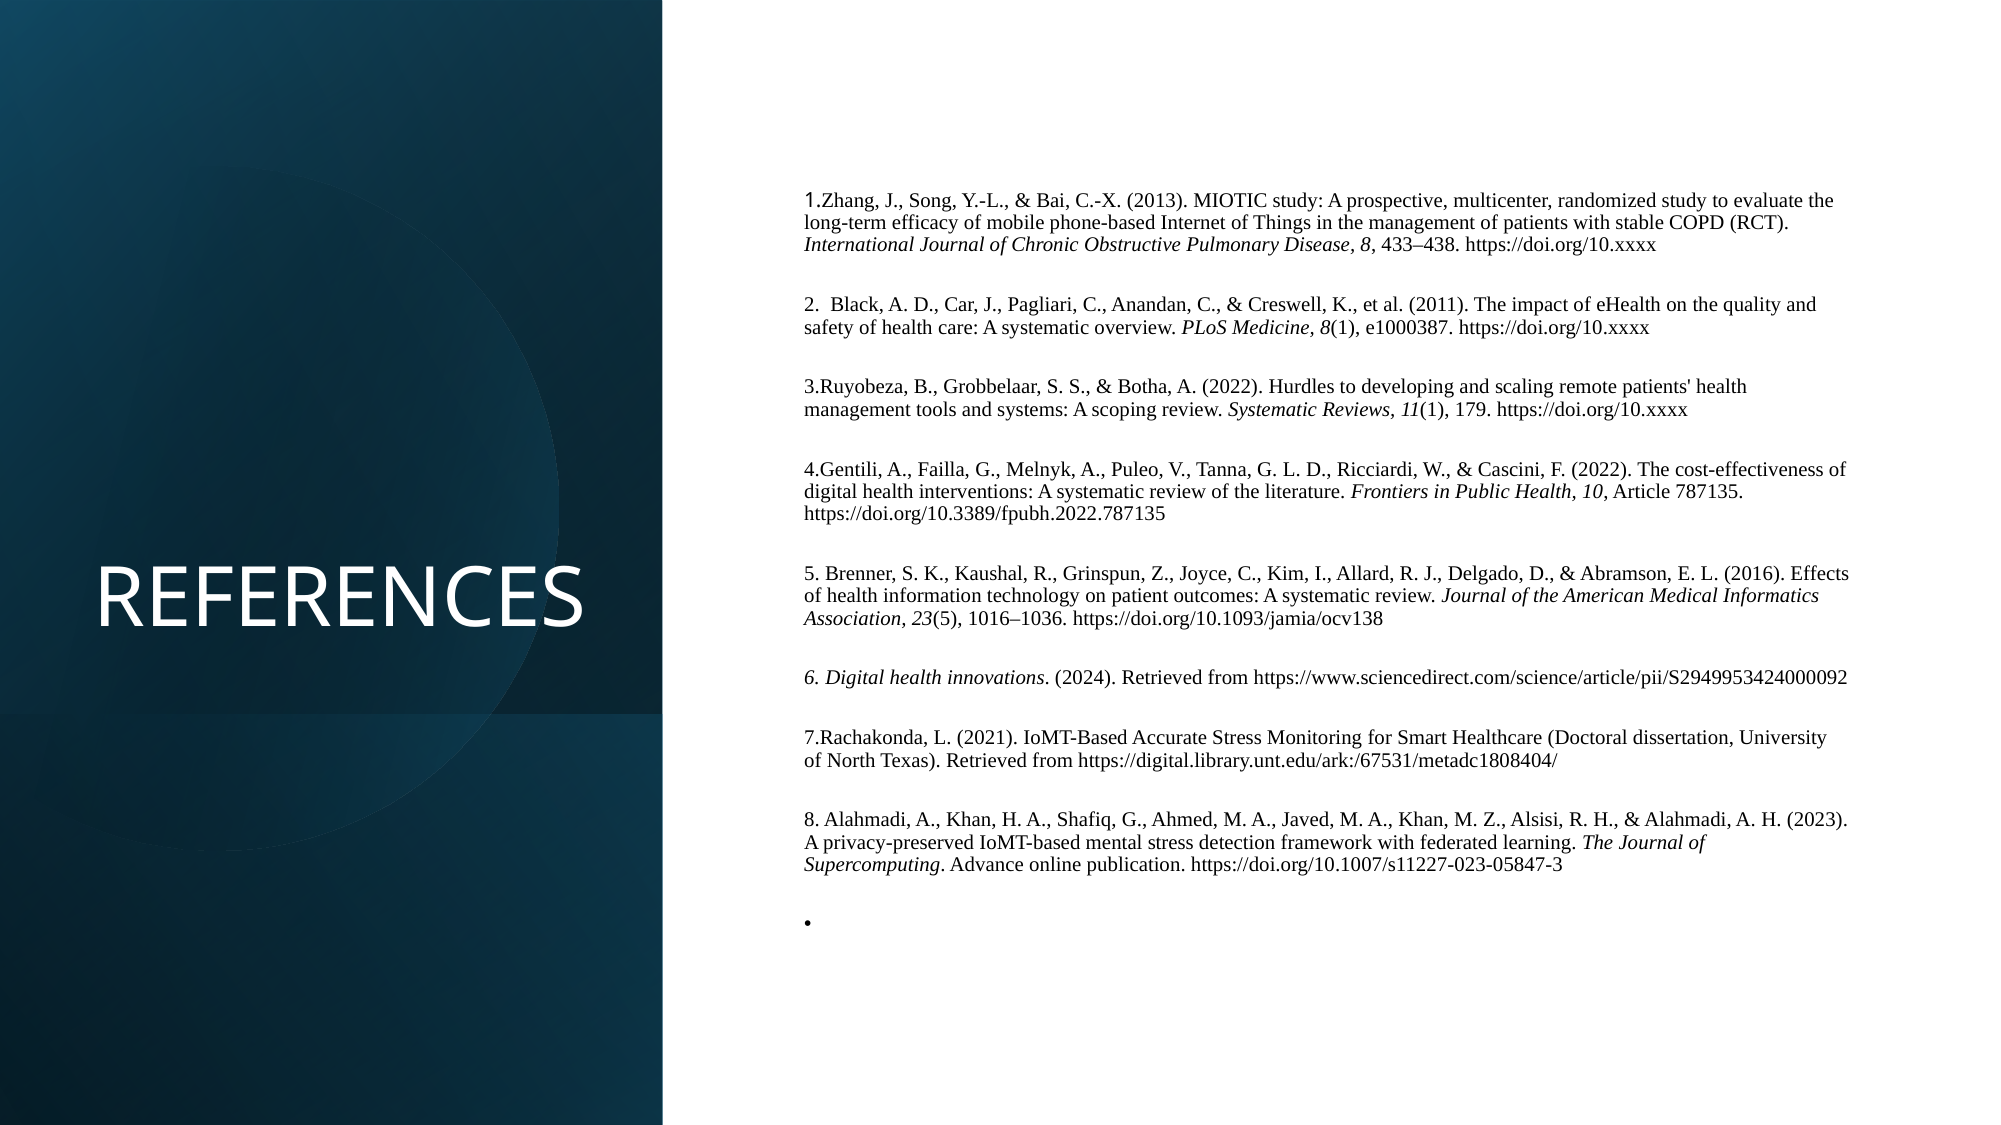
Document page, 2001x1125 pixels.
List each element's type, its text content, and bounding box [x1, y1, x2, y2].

text_box [0, 0, 664, 1125]
text_box [664, 0, 2000, 1125]
list 1.Zhang, J., Song, Y.-L., & Bai, C.-X. (2013). MIOTIC study: A prospective, multicenter, randomized study to evaluate the long-term efficacy of mobile phone-based Internet of Things in the management of patients with stable COPD (RCT). International Journal of Chronic Obstructive Pulmonary Disease, 8, 433–438. https://doi.org/10.xxxx 2. Black, A. D., Car, J., Pagliari, C., Anandan, C., & Creswell, K., et al. (2011). The impact of eHealth on the quality and safety of health care: A systematic overview. PLoS Medicine, 8(1), e1000387. https://doi.org/10.xxxx 3.Ruyobeza, B., Grobbelaar, S. S., & Botha, A. (2022). Hurdles to developing and scaling remote patients' health management tools and systems: A scoping review. Systematic Reviews, 11(1), 179. https://doi.org/10.xxxx 4.Gentili, A., Failla, G., Melnyk, A., Puleo, V., Tanna, G. L. D., Ricciardi, W., & Cascini, F. (2022). The cost-effectiveness of digital health interventions: A systematic review of the literature. Frontiers in Public Health, 10, Article 787135. https://doi.org/10.3389/fpubh.2022.787135 5. Brenner, S. K., Kaushal, R., Grinspun, Z., Joyce, C., Kim, I., Allard, R. J., Delgado, D., & Abramson, E. L. (2016). Effects of health information technology on patient outcomes: A systematic review. Journal of the American Medical Informatics Association, 23(5), 1016–1036. https://doi.org/10.1093/jamia/ocv138 6. Digital health innovations. (2024). Retrieved from https://www.sciencedirect.com/science/article/pii/S2949953424000092 7.Rachakonda, L. (2021). IoMT-Based Accurate Stress Monitoring for Smart Healthcare (Doctoral dissertation, University of North Texas). Retrieved from https://digital.library.unt.edu/ark:/67531/metadc1808404/ 8. Alahmadi, A., Khan, H. A., Shafiq, G., Ahmed, M. A., Javed, M. A., Khan, M. Z., Alsisi, R. H., & Alahmadi, A. H. (2023). A privacy-preserved IoMT-based mental stress detection framework with federated learning. The Journal of Supercomputing. Advance online publication. https://doi.org/10.1007/s11227-023-05847-3 [789, 106, 1865, 1017]
title REFERENCES [76, 96, 602, 652]
